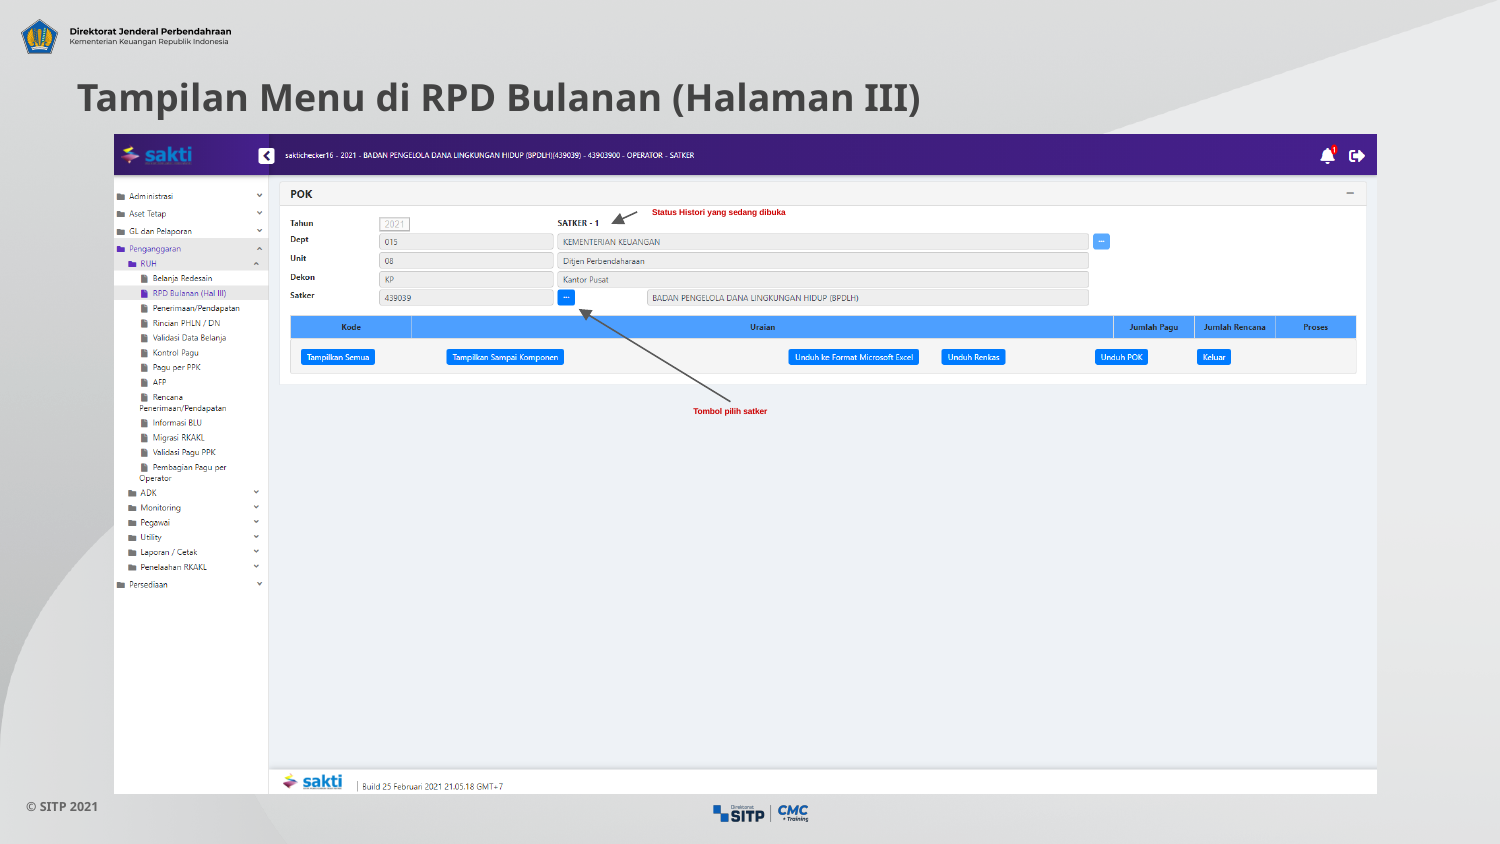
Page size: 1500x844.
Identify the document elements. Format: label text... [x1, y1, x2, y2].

text_box Tampilan Menu di RPD Bulanan (Halaman III) [61, 59, 1438, 134]
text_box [610, 221, 638, 225]
picture [0, 0, 1500, 844]
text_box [578, 308, 731, 402]
